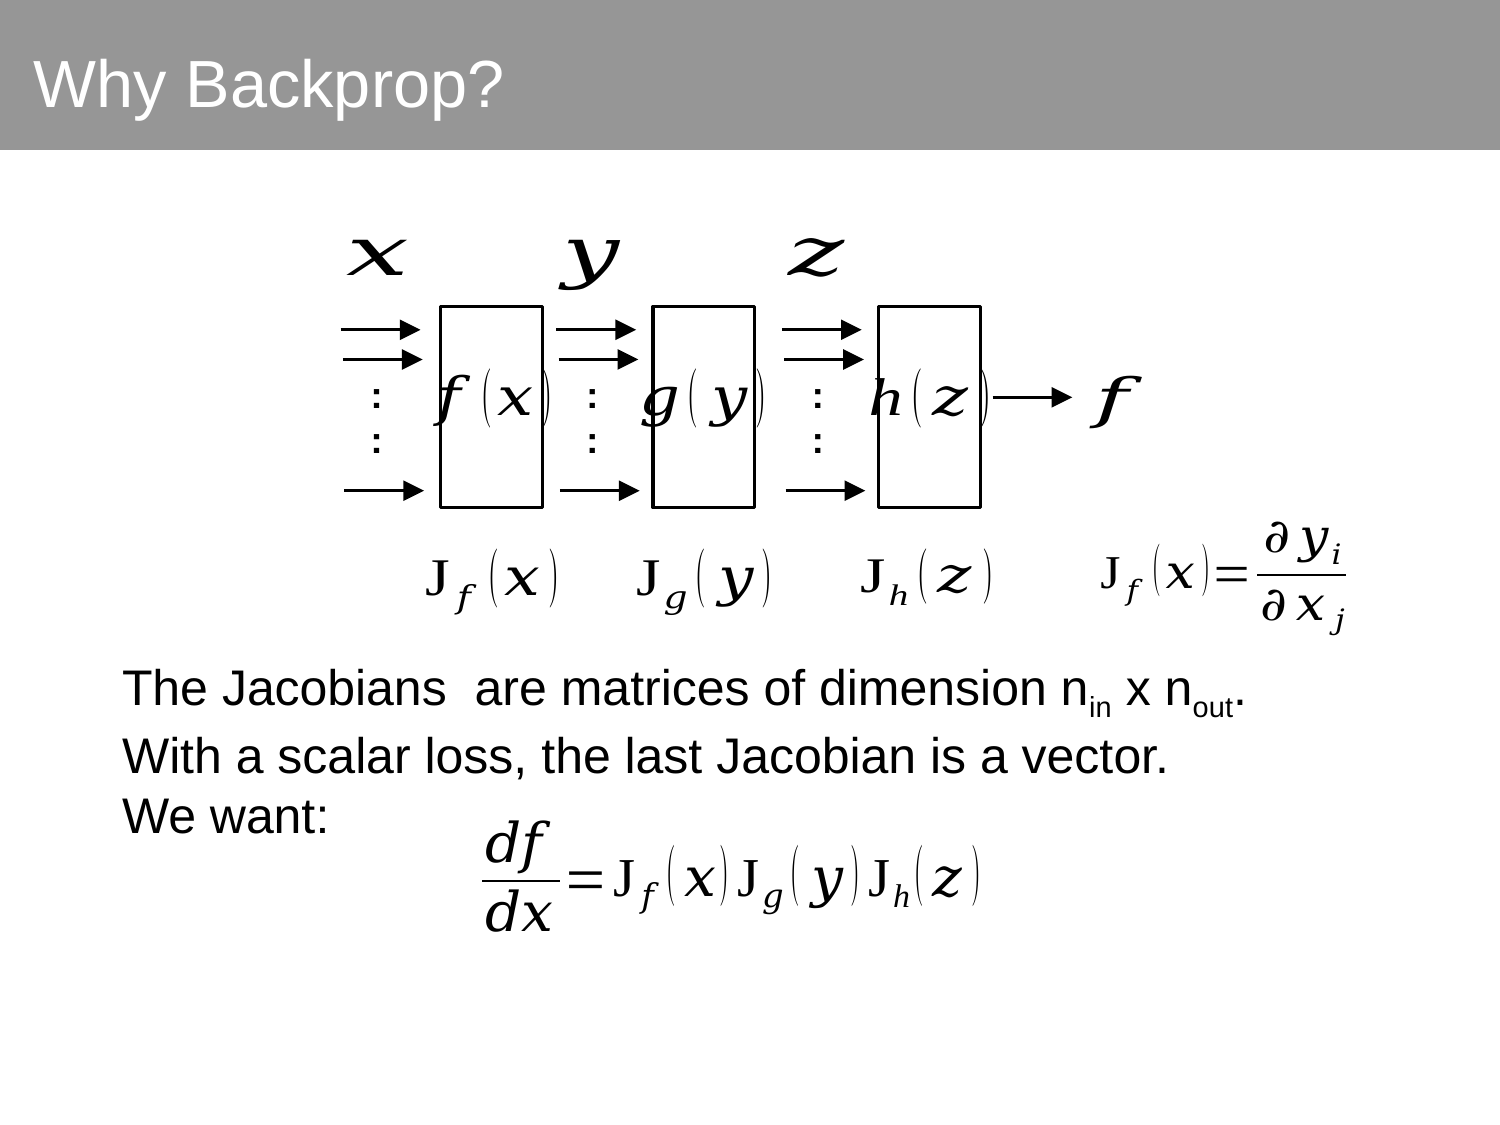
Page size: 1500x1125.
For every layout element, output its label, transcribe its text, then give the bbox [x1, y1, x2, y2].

text_box Why Backprop? [19, 25, 1257, 159]
text_box [651, 304, 757, 510]
text_box : : [796, 368, 840, 469]
text_box : : [571, 368, 614, 469]
text_box [876, 304, 982, 510]
text_box : : [355, 368, 398, 469]
text_box [438, 304, 544, 510]
